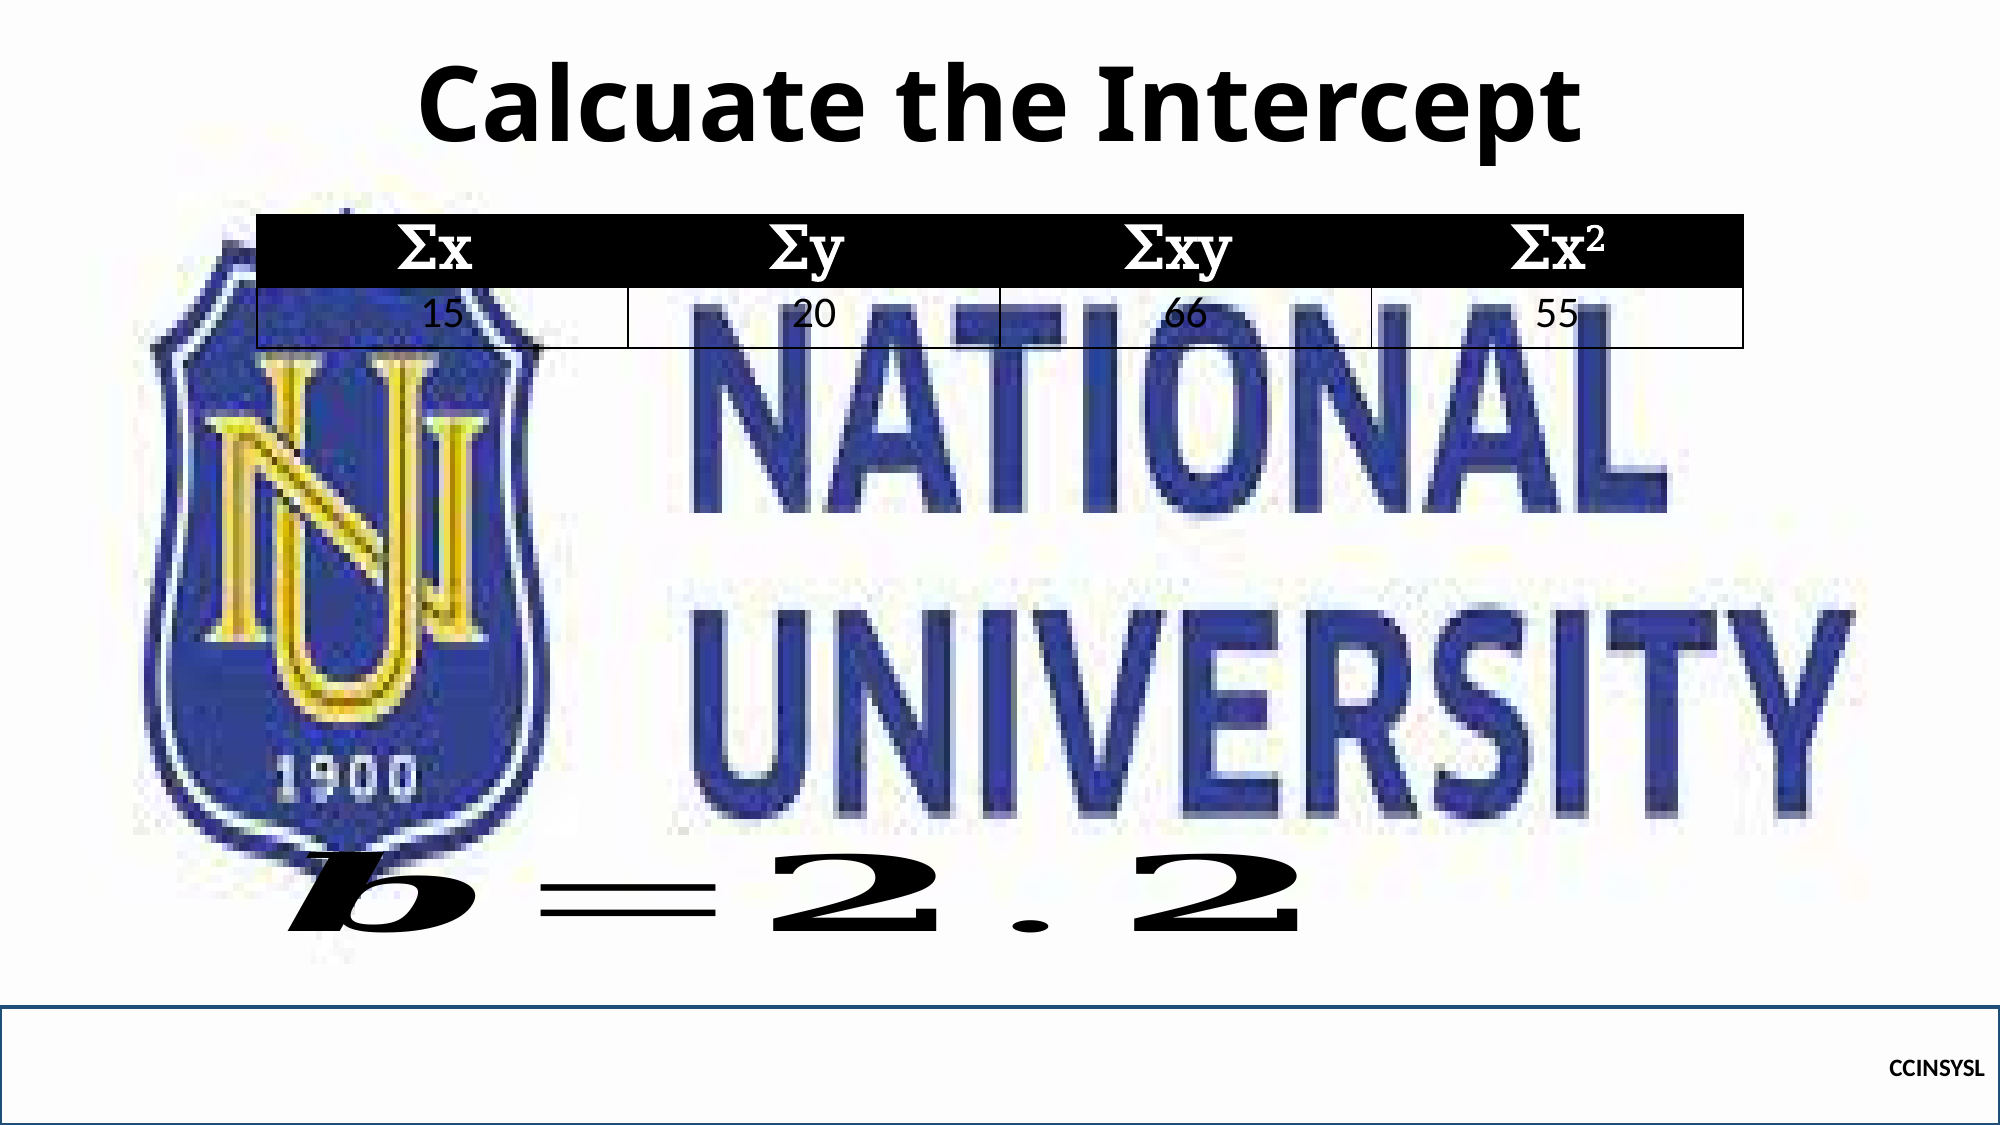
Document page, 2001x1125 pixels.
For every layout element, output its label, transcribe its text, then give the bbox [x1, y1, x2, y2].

footer CCINSYSL [0, 1007, 2000, 1125]
table_cell 55 [1372, 288, 1742, 347]
table_cell 15 [258, 288, 627, 347]
picture [0, 0, 2000, 1007]
title Calcuate the Intercept [75, 53, 1925, 172]
table_header Σx [257, 215, 628, 287]
table_cell 66 [1001, 288, 1371, 347]
table_header Σxy [1000, 215, 1372, 287]
table_header Σx2 [1372, 215, 1743, 287]
table_header Σy [628, 215, 1000, 287]
table_cell 20 [629, 288, 999, 347]
